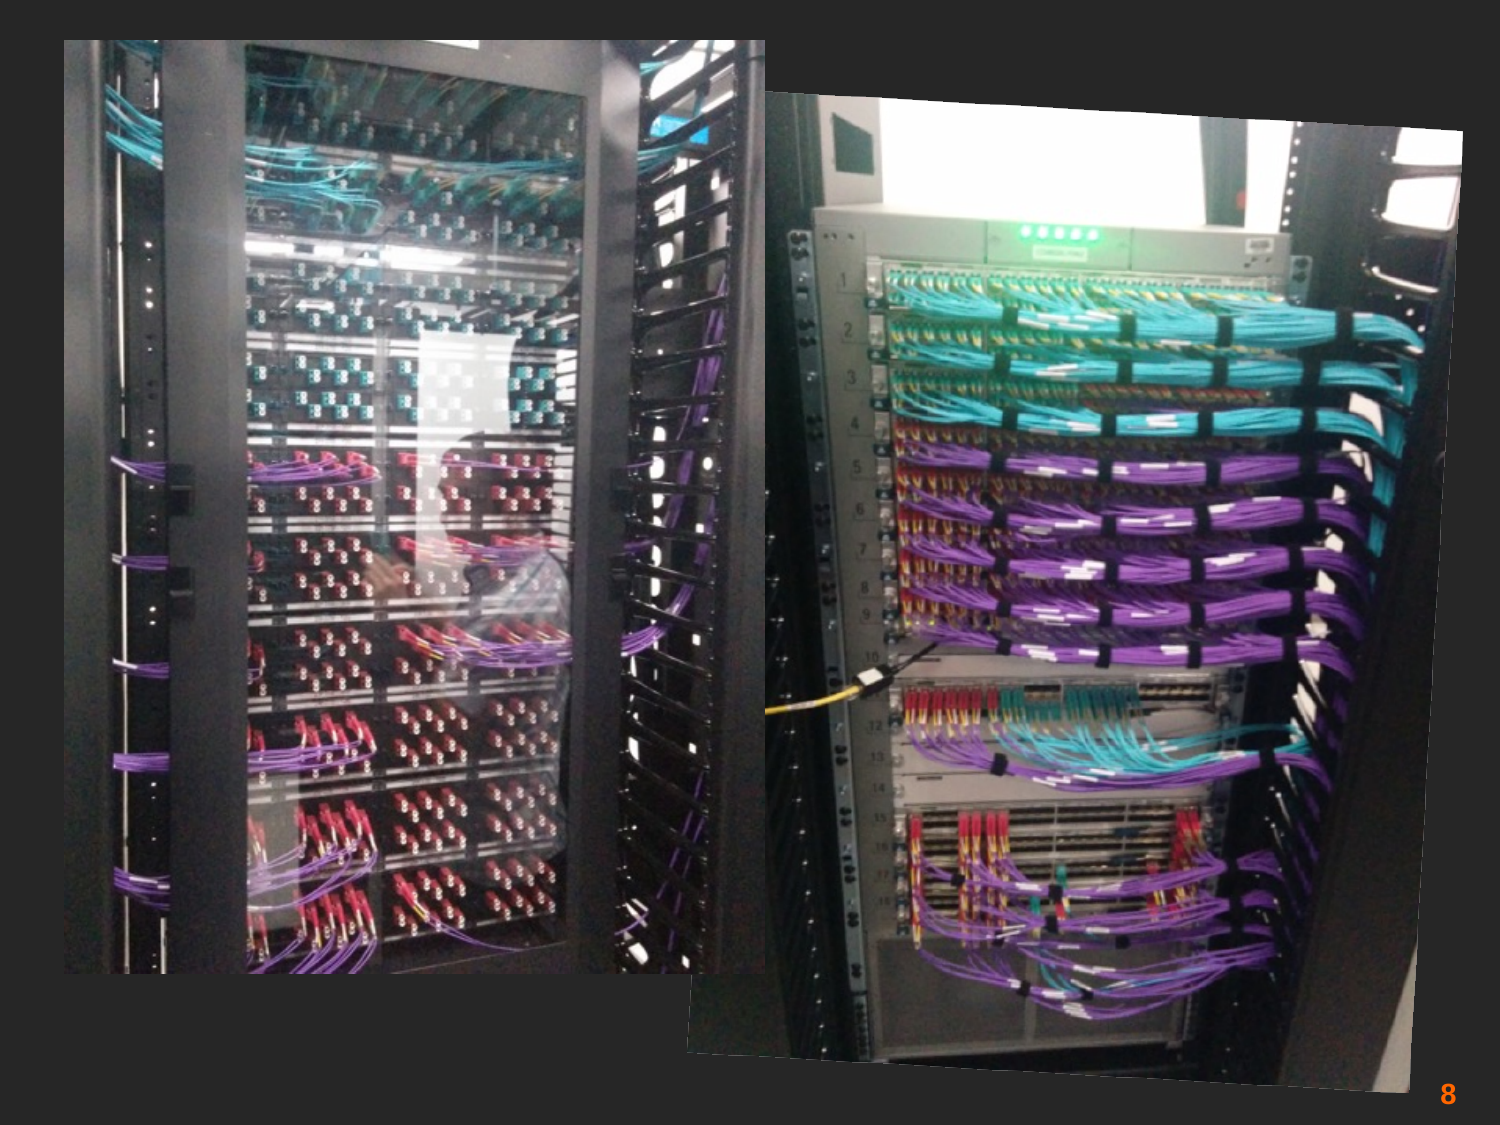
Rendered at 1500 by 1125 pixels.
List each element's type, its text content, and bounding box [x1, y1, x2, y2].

picture [64, 39, 1462, 1076]
slide_number 8 [1112, 1074, 1463, 1110]
